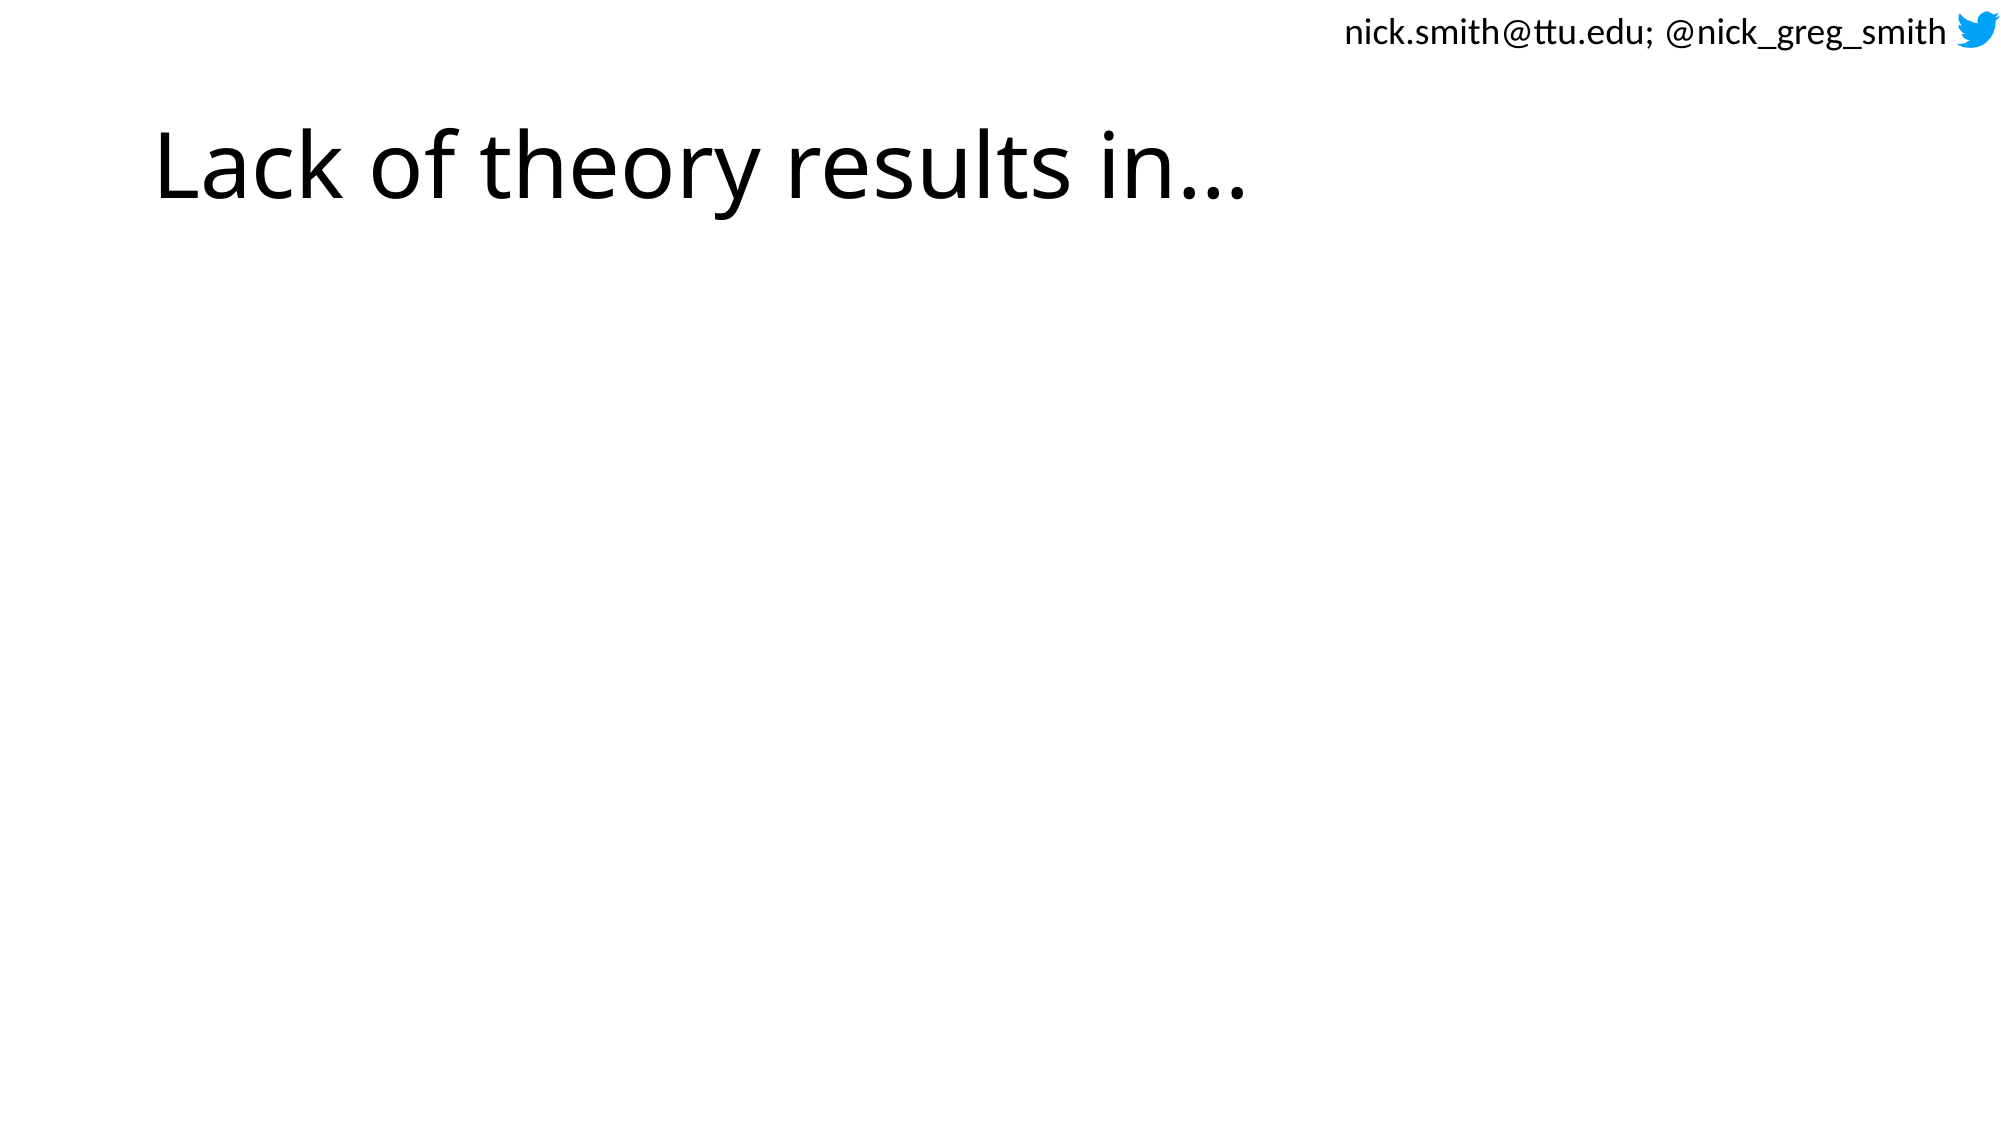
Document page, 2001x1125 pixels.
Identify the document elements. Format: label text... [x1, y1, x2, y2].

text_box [1325, 0, 2000, 60]
title Lack of theory results in… [137, 59, 1863, 278]
